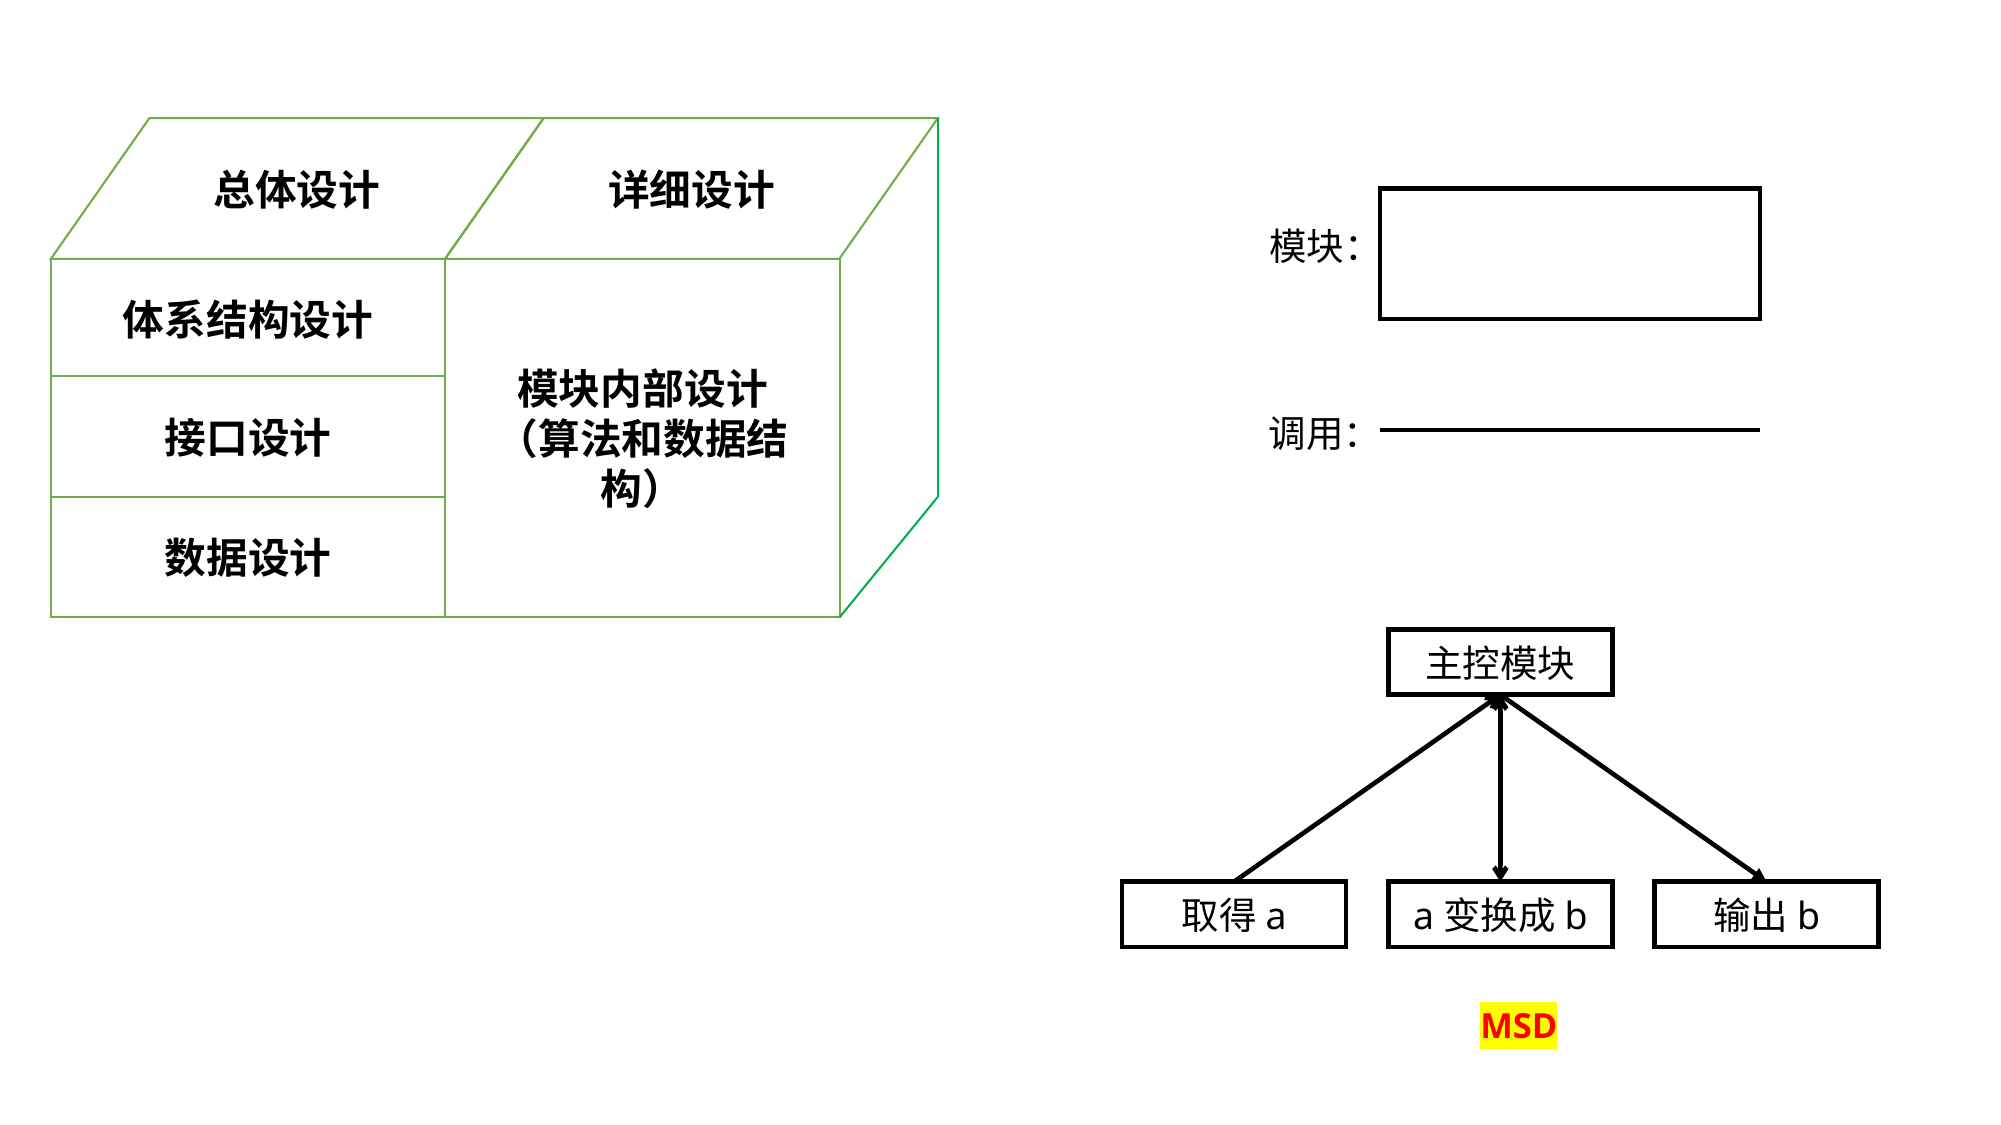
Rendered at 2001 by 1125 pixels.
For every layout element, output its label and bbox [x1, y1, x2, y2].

text_box [50, 118, 938, 618]
text_box [1122, 188, 1879, 1054]
